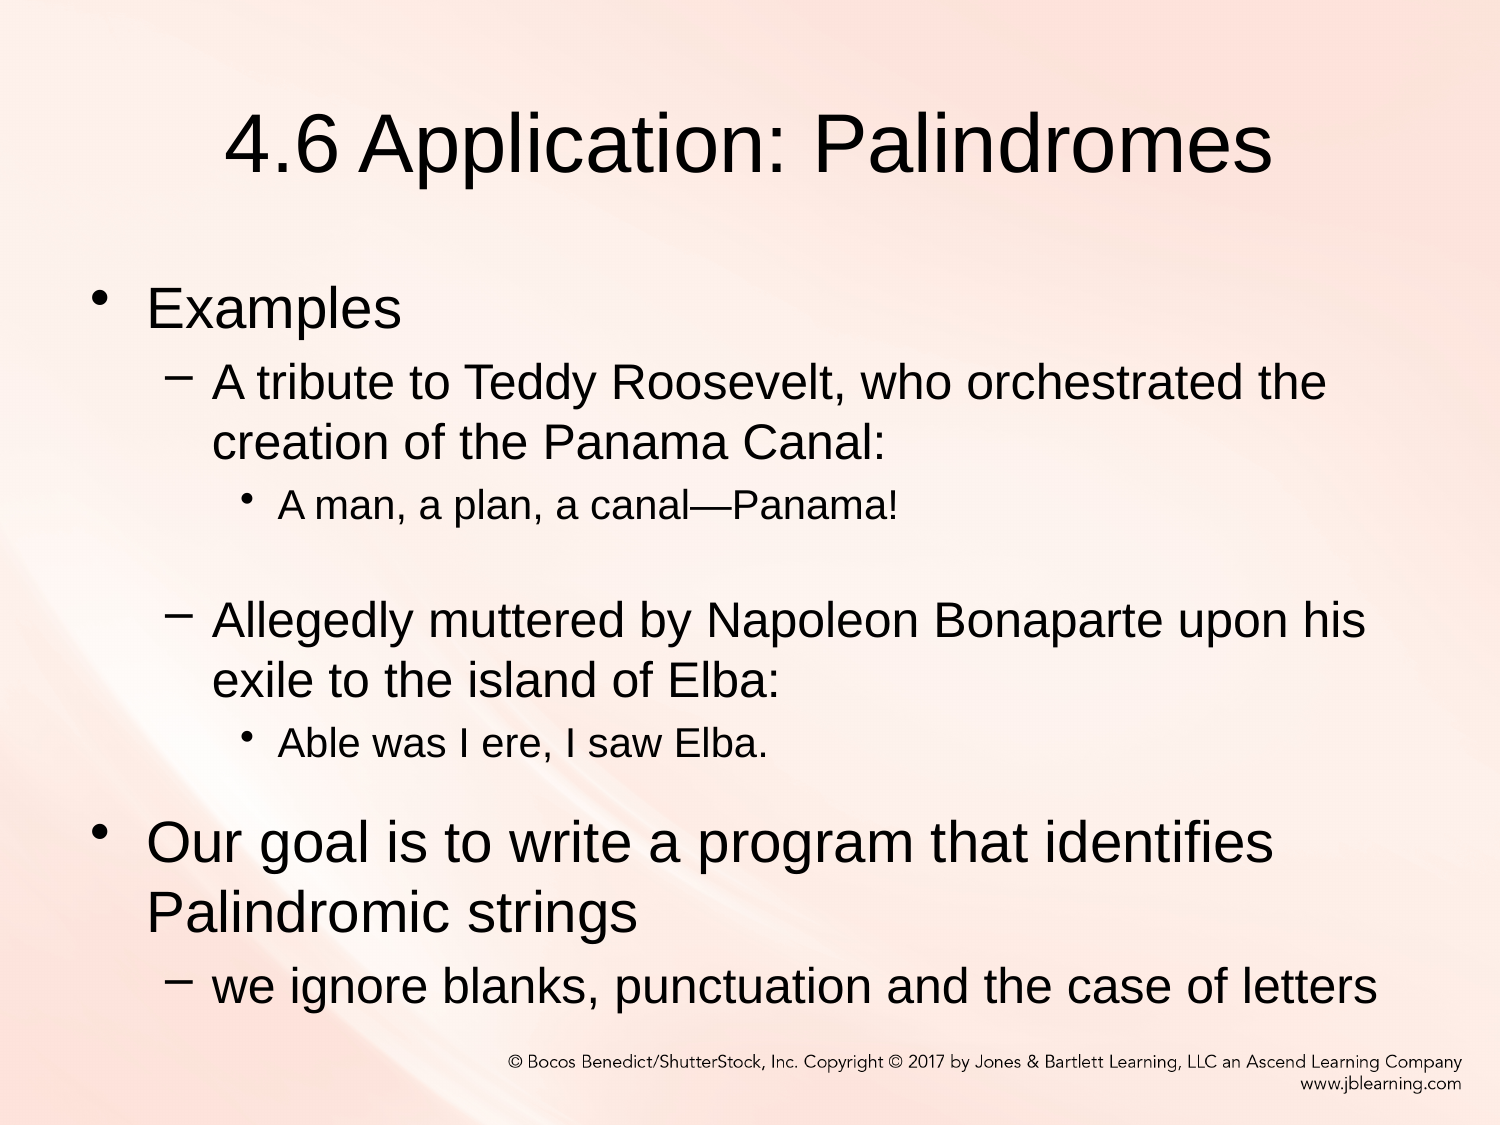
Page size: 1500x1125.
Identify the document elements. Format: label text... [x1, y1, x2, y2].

list Examples A tribute to Teddy Roosevelt, who orchestrated the creation of the Panama Canal: A man, a plan, a canal—Panama! Allegedly muttered by Napoleon Bonaparte upon his exile to the island of Elba: Able was I ere, I saw Elba. Our goal is to write a program that identifies Palindromic strings we ignore blanks, punctuation and the case of letters [75, 262, 1425, 1050]
title 4.6 Application: Palindromes [75, 45, 1425, 233]
picture [0, 0, 1500, 1125]
